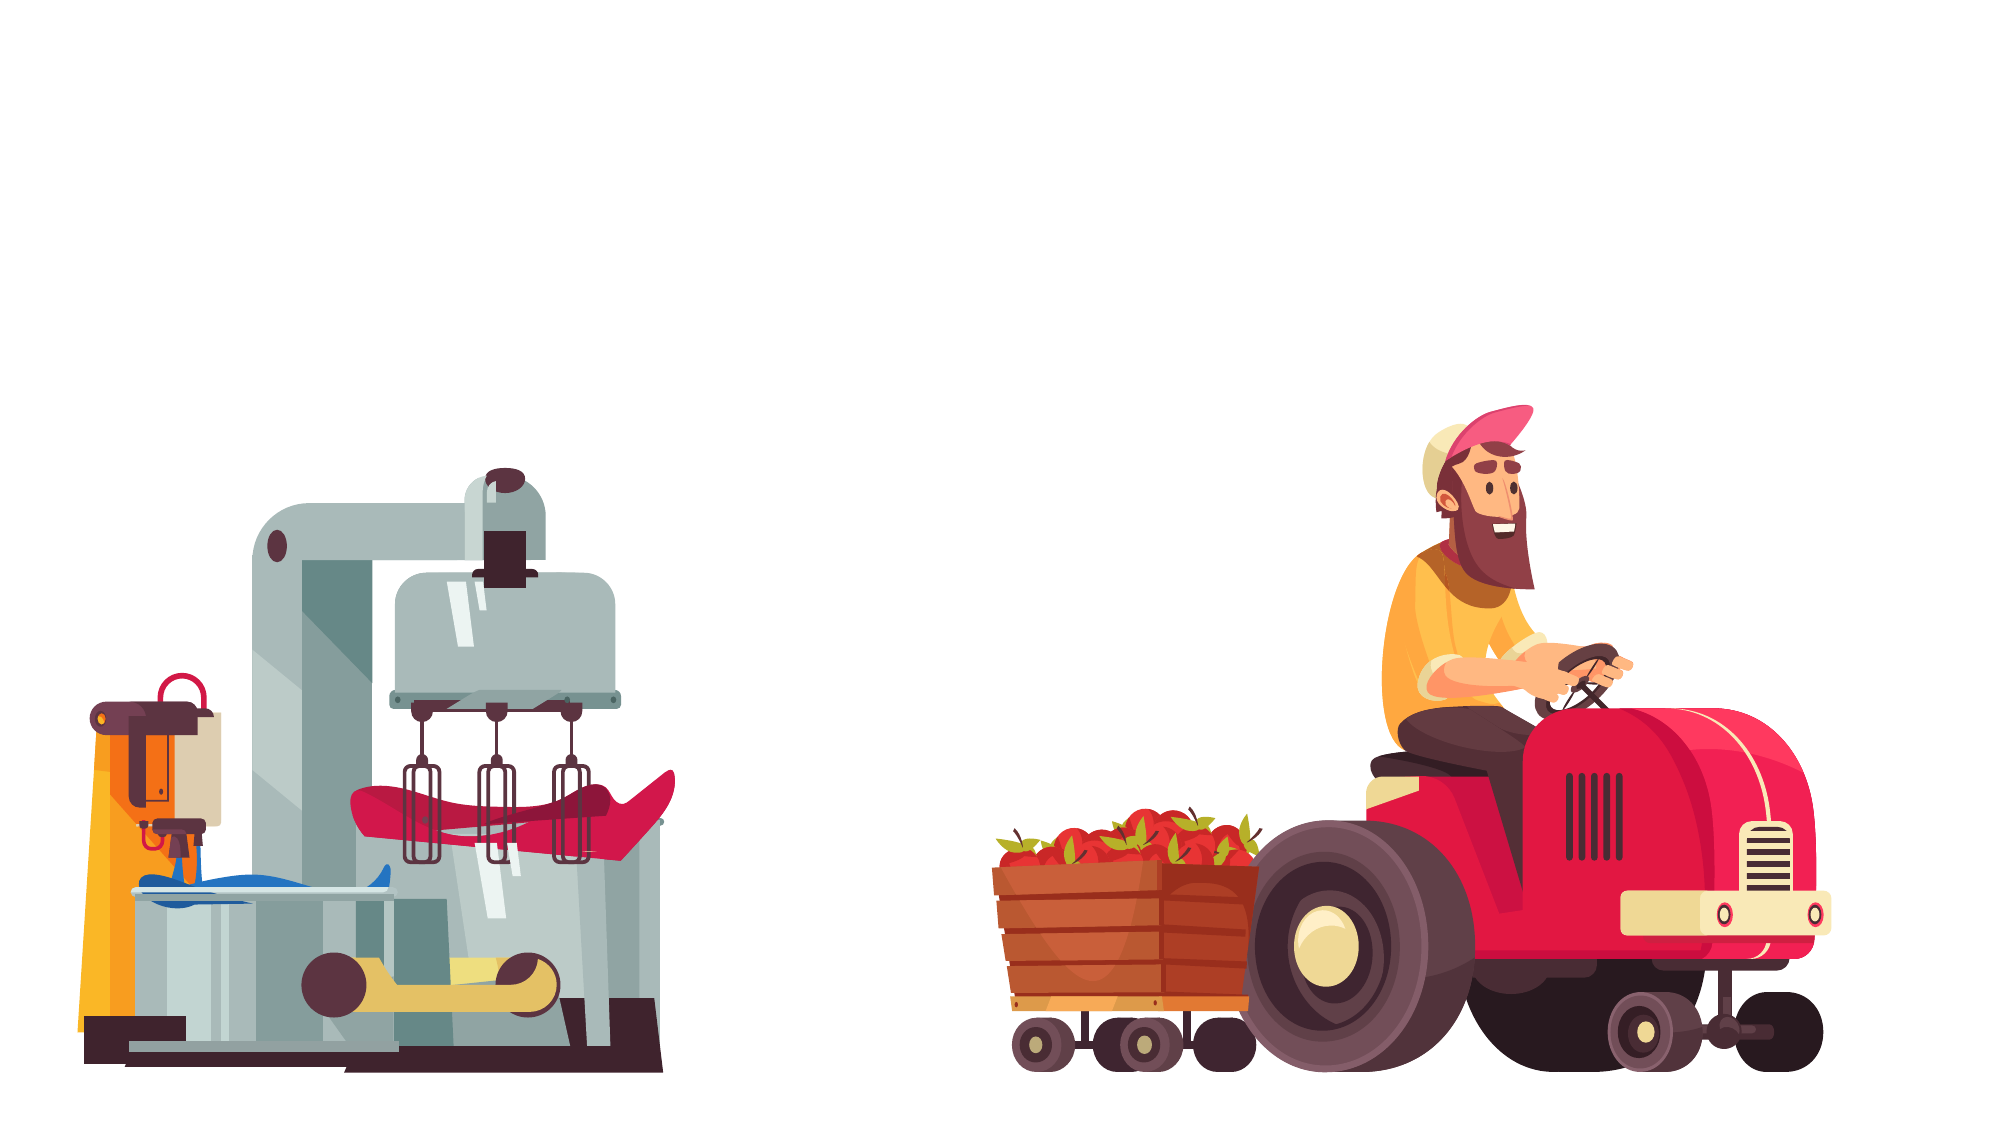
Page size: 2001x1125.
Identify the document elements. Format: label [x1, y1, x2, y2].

text_box [77, 467, 676, 1073]
text_box [992, 404, 1833, 1073]
